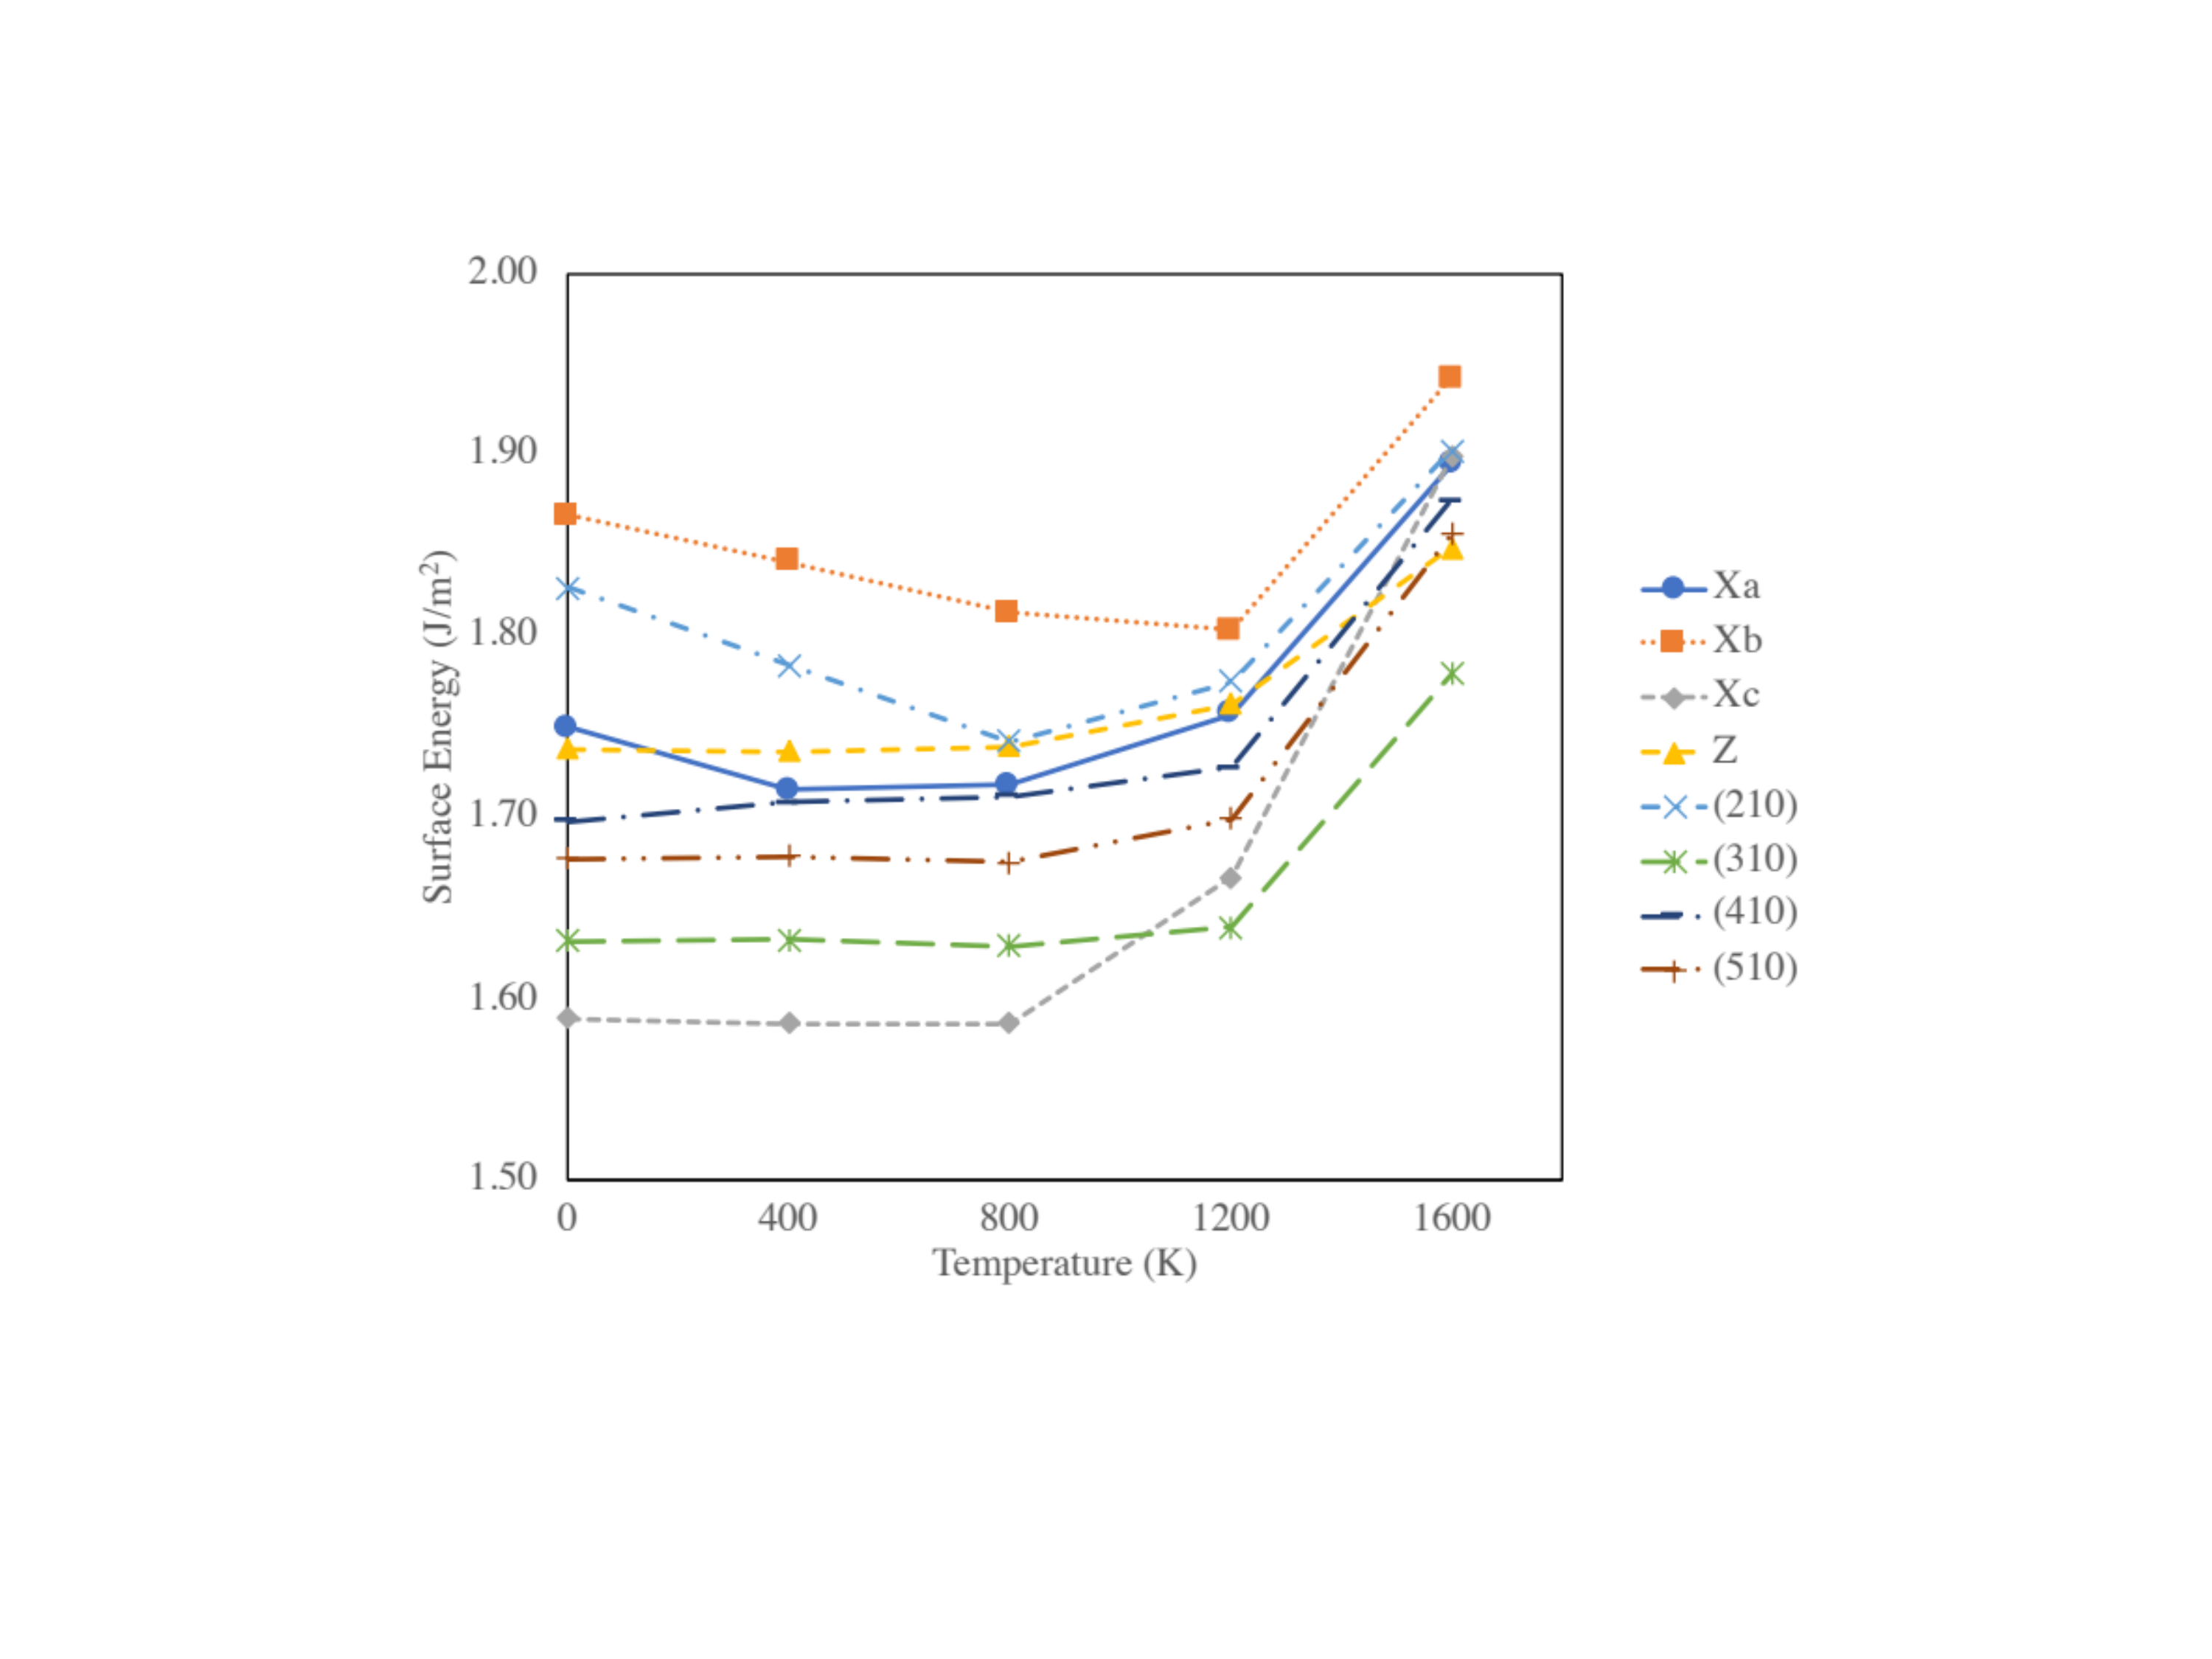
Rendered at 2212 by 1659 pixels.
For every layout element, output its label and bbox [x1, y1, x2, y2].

picture [390, 241, 1822, 1315]
